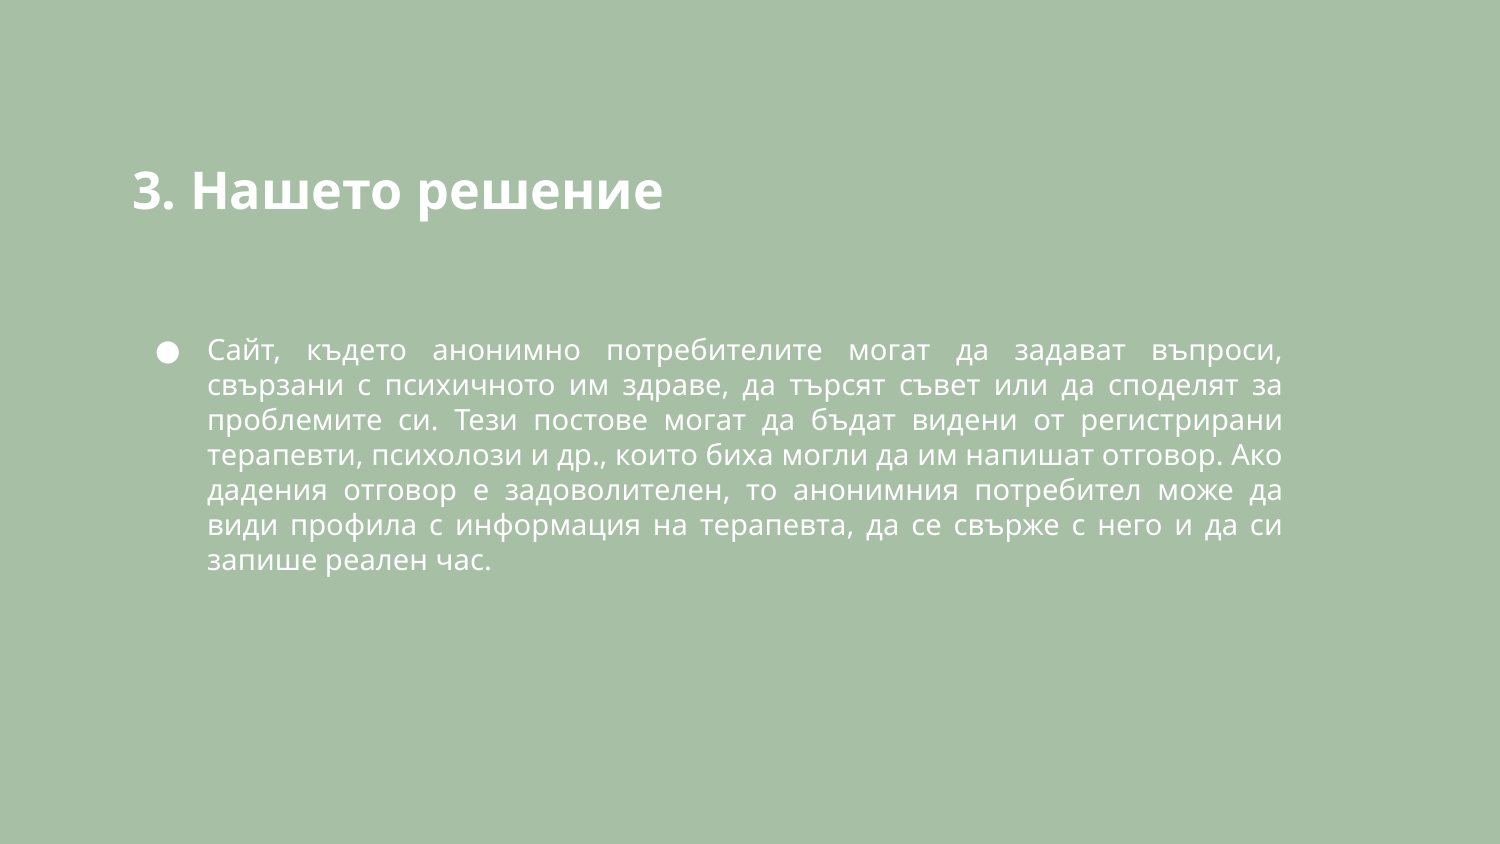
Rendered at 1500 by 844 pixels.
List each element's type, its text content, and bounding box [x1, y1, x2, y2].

list Сайт, където анонимно потребителите могат да задават въпроси, свързани с психичното им здраве, да търсят съвет или да споделят за проблемите си. Тези постове могат да бъдат видени от регистрирани терапевти, психолози и др., които биха могли да им напишат отговор. Ако дадения отговор е задоволителен, то анонимния потребител може да види профила с информация на терапевта, да се свърже с него и да си запише реален час. [117, 316, 1299, 673]
title 3. Нашето решение [116, 142, 924, 233]
